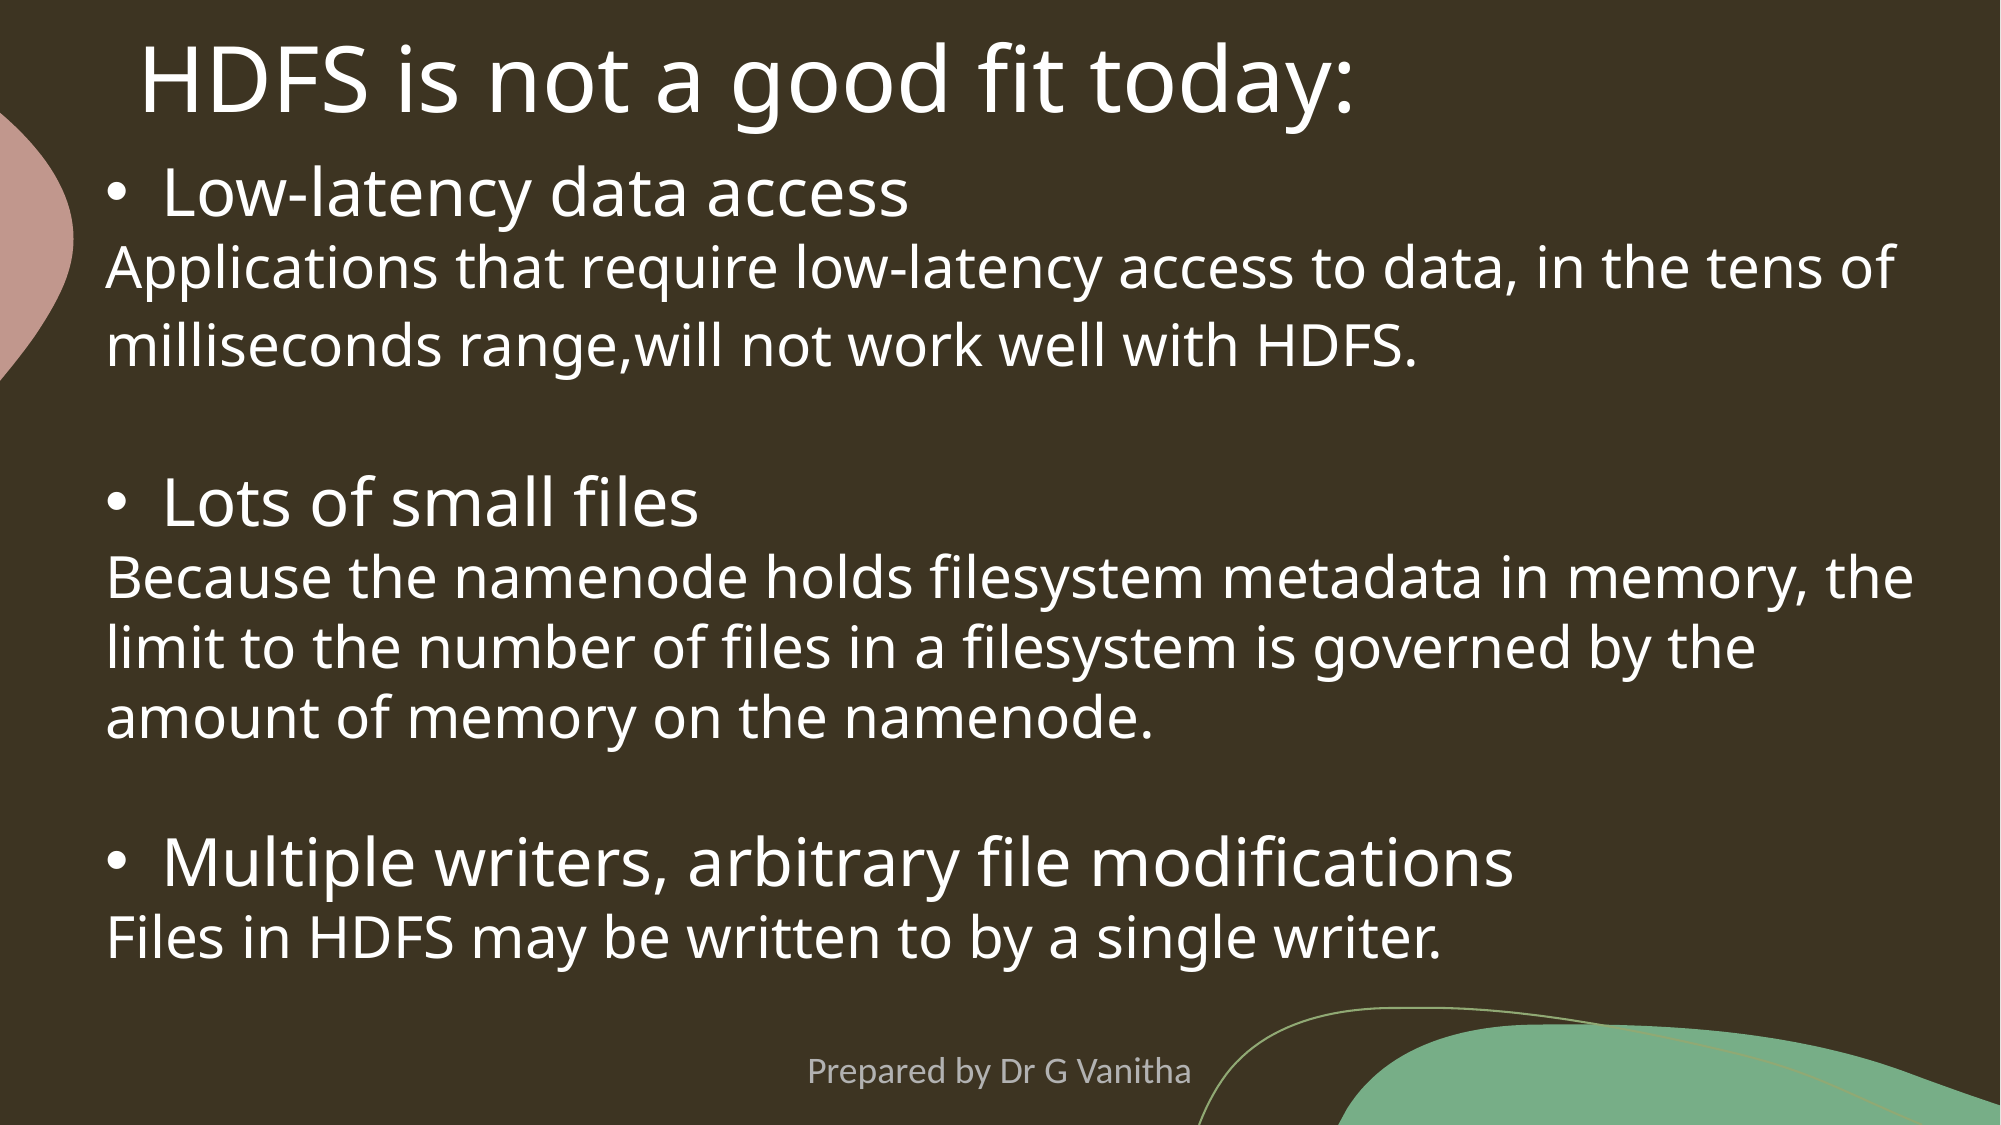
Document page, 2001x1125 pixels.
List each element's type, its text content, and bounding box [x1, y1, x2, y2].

list Low-latency data access Applications that require low-latency access to data, in the tens of milliseconds range,will not work well with HDFS. Lots of small files Because the namenode holds filesystem metadata in memory, the limit to the number of files in a filesystem is governed by the amount of memory on the namenode. Multiple writers, arbitrary file modifications Files in HDFS may be written to by a single writer. [105, 149, 1968, 906]
title HDFS is not a good fit today: [137, 20, 1968, 132]
footer Prepared by Dr G Vanitha [680, 1046, 1320, 1103]
